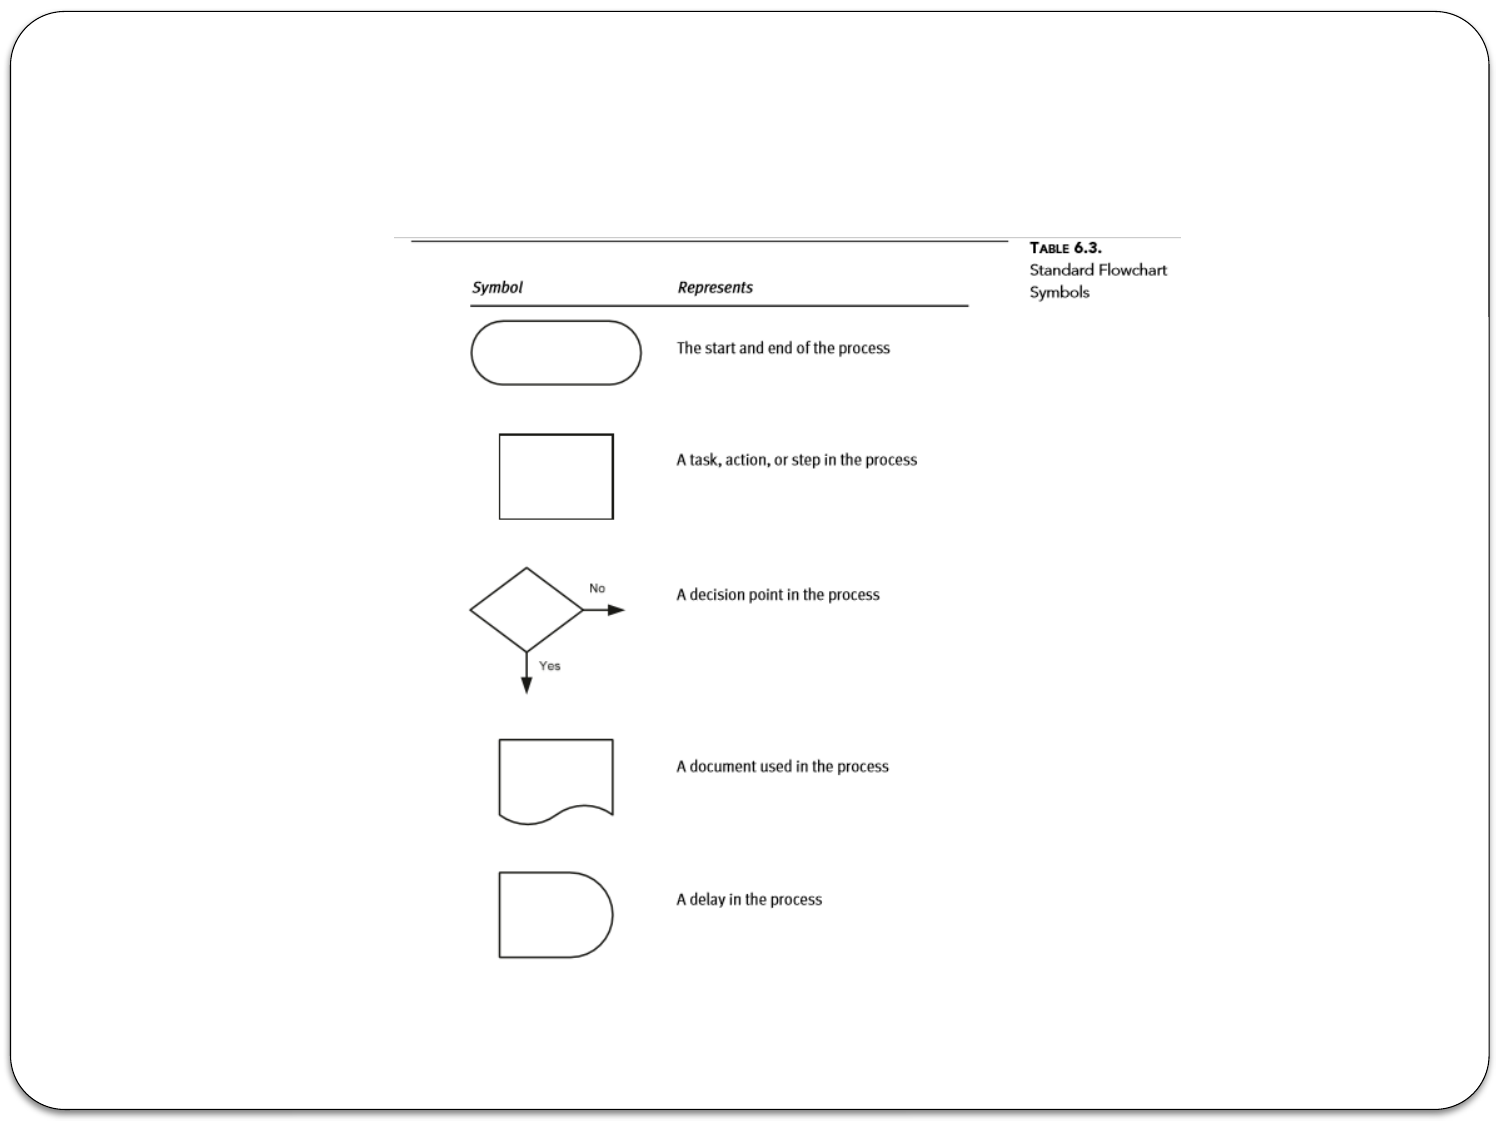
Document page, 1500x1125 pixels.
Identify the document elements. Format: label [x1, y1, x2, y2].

list [394, 237, 1181, 988]
